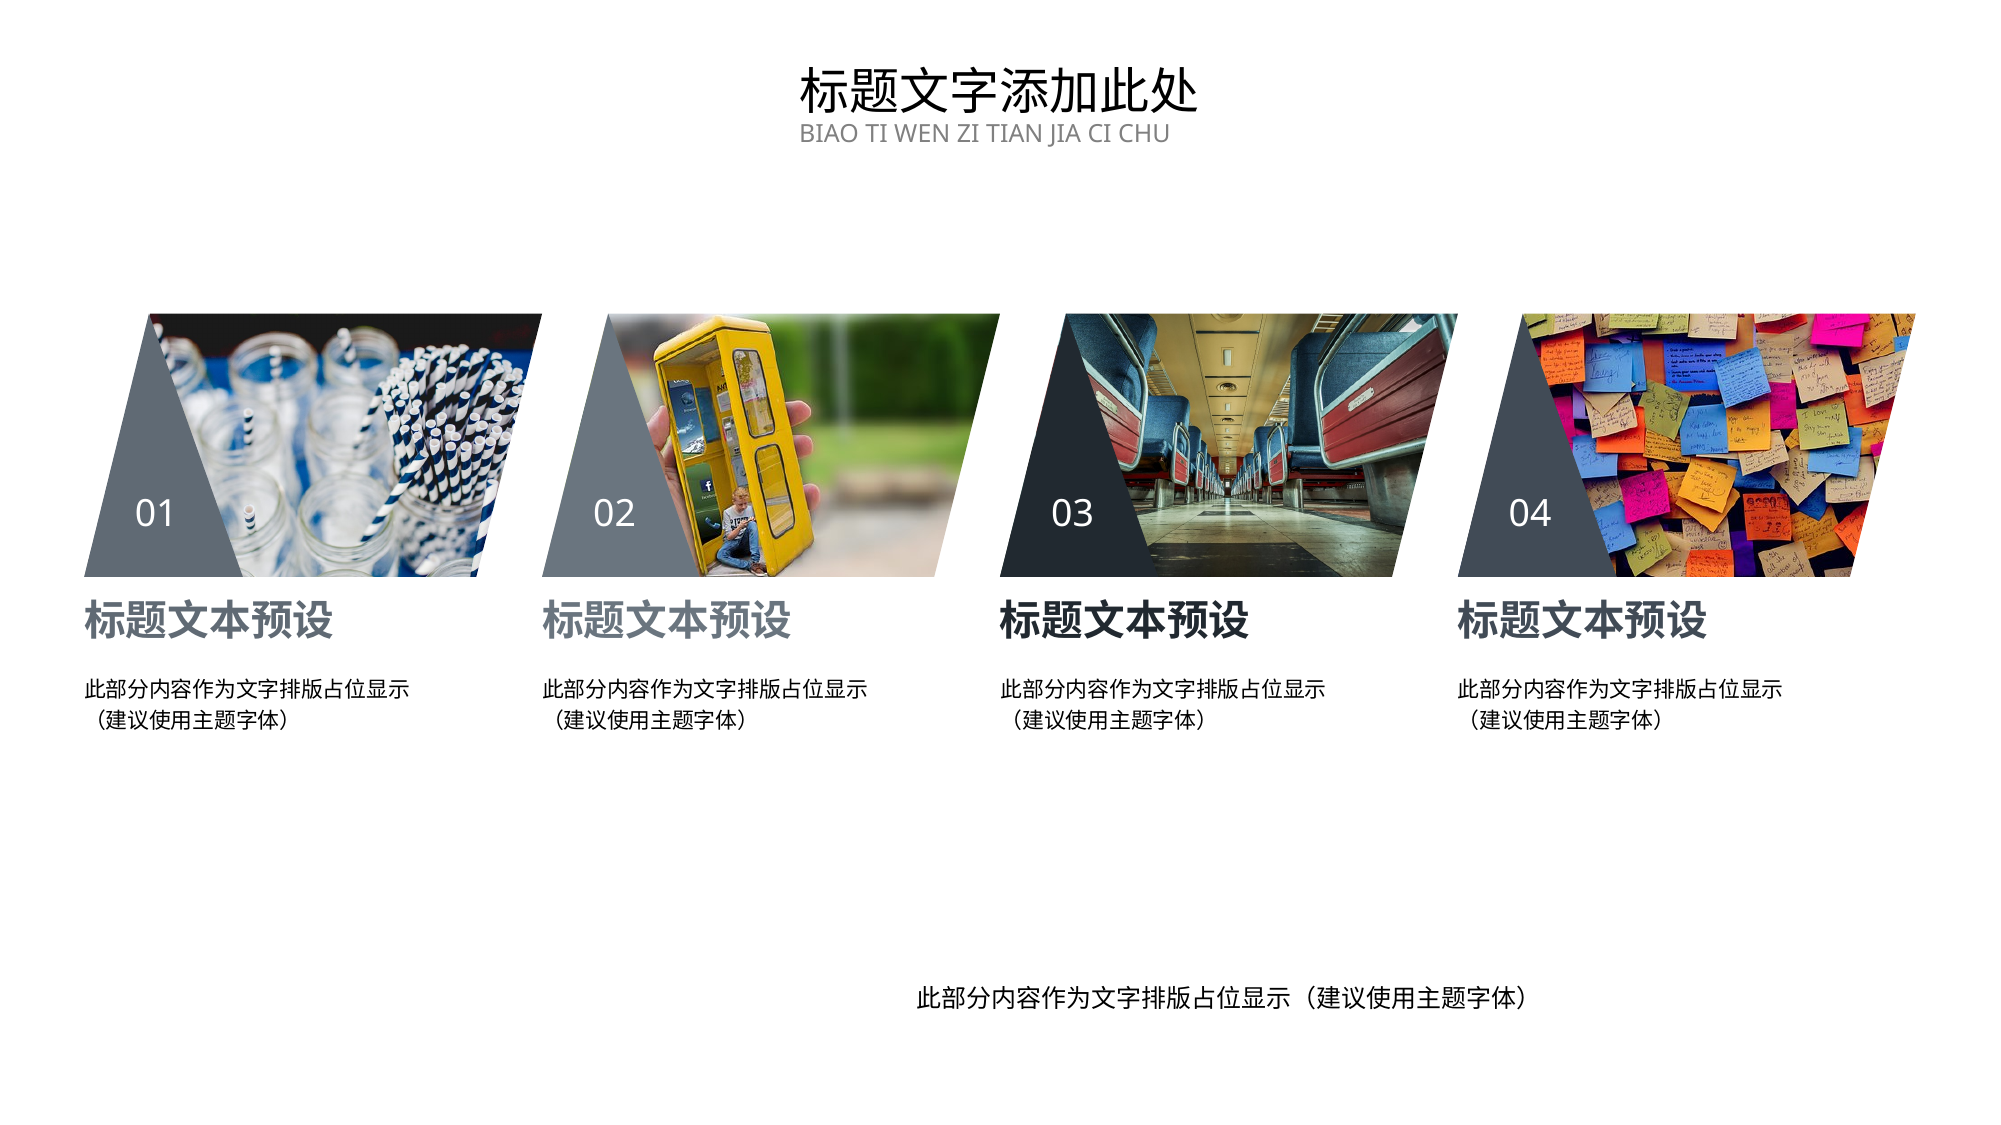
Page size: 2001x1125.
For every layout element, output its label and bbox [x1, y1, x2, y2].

text_box [84, 313, 1838, 1042]
picture [1838, 313, 1916, 577]
text_box [782, 52, 1217, 156]
